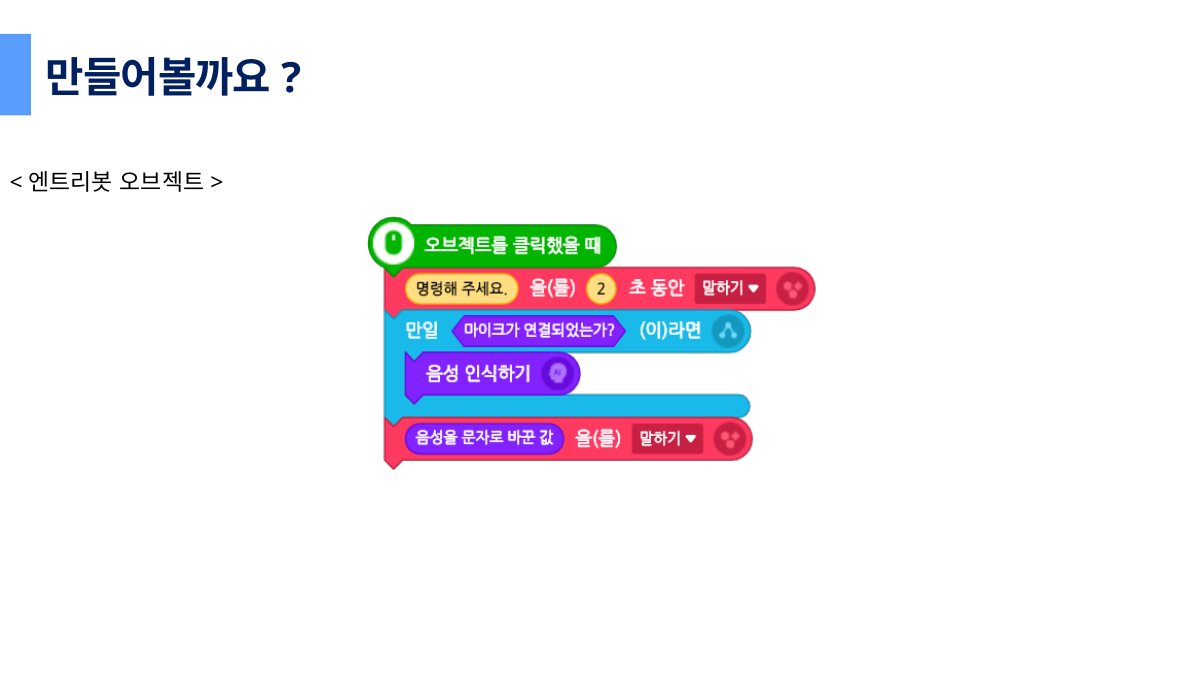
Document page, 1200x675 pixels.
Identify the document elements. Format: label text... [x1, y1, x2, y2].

picture [367, 213, 833, 470]
text_box [0, 33, 32, 116]
text_box <엔트리봇 오브젝트> [0, 160, 239, 203]
text_box 만들어볼까요? [32, 43, 712, 109]
